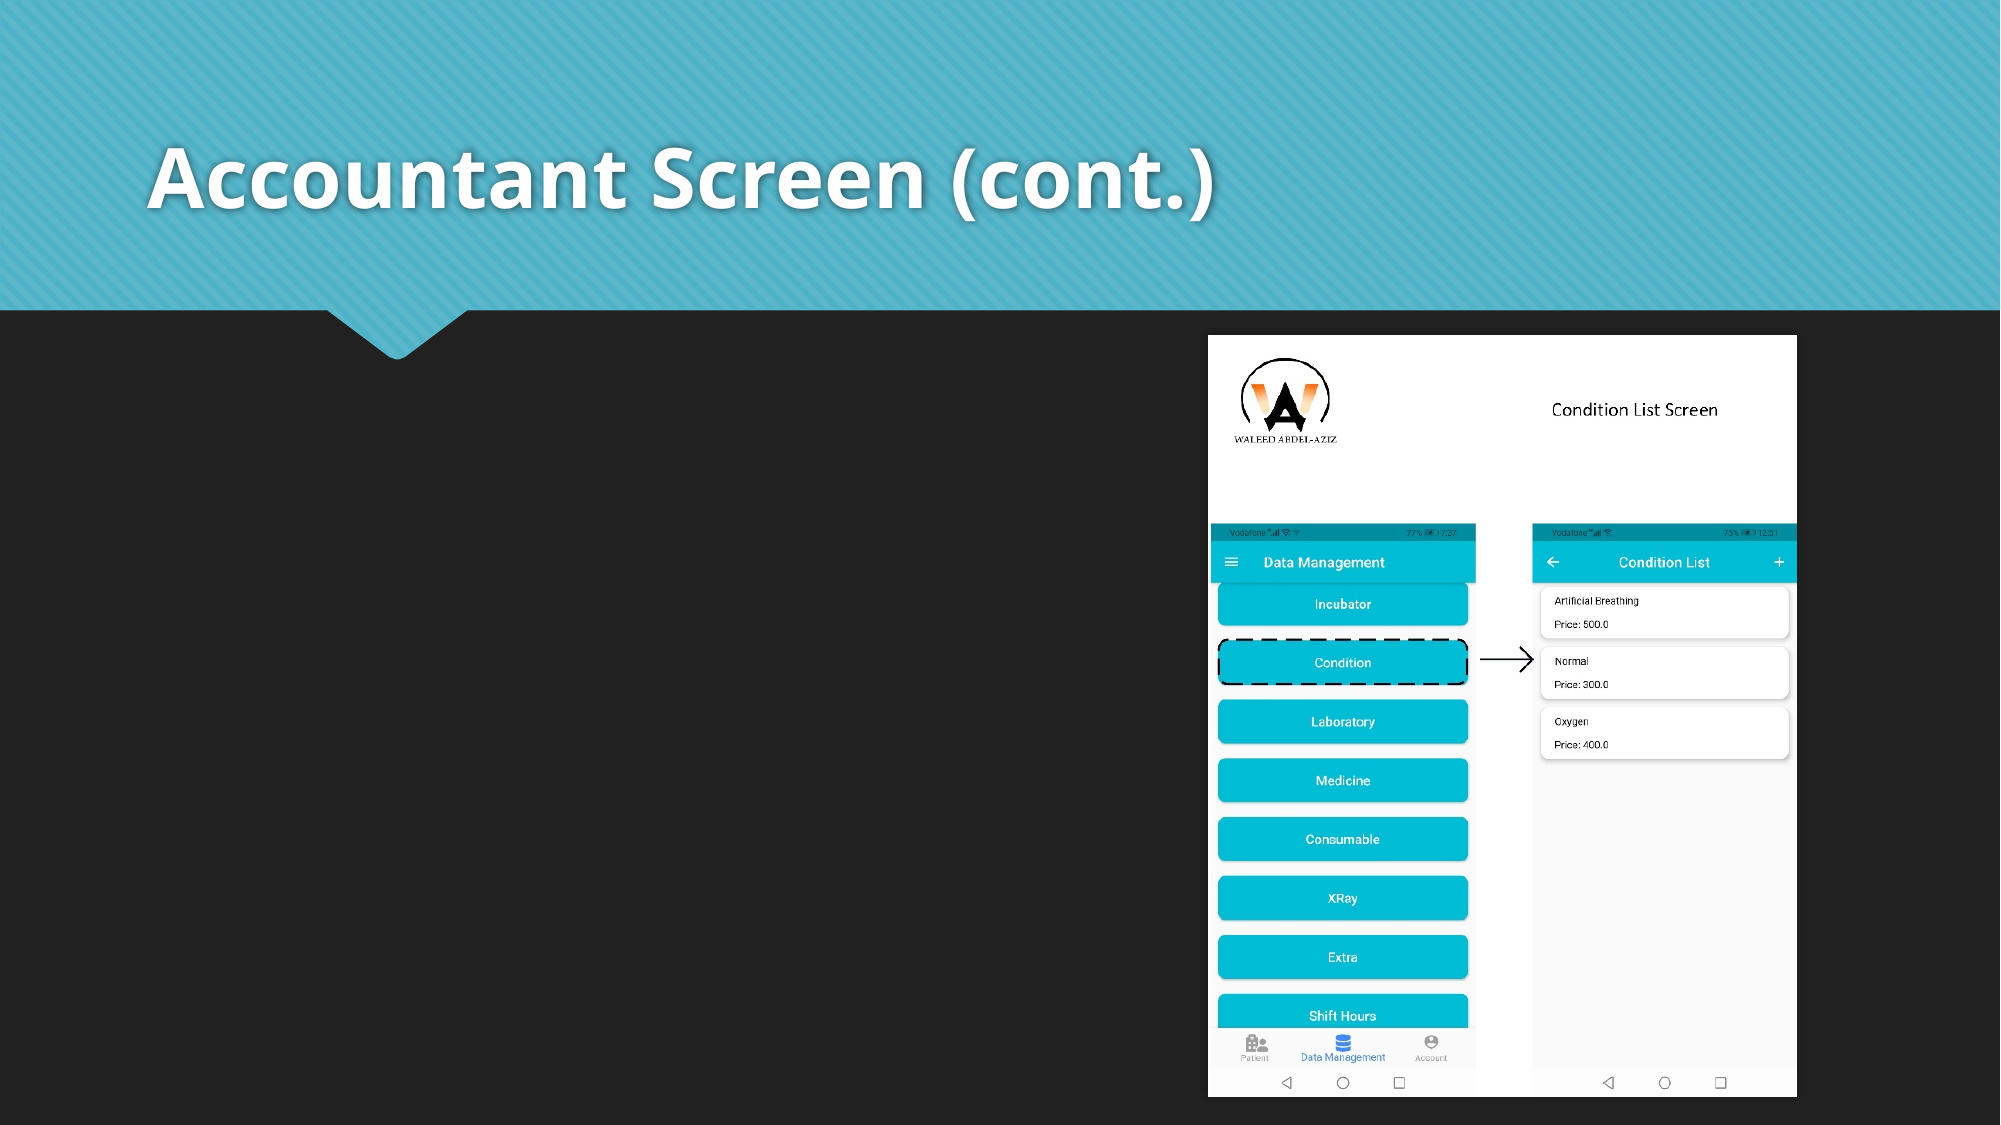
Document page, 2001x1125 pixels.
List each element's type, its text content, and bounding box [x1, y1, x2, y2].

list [1208, 335, 1798, 1097]
title Accountant Screen (cont.) [132, 73, 1868, 233]
